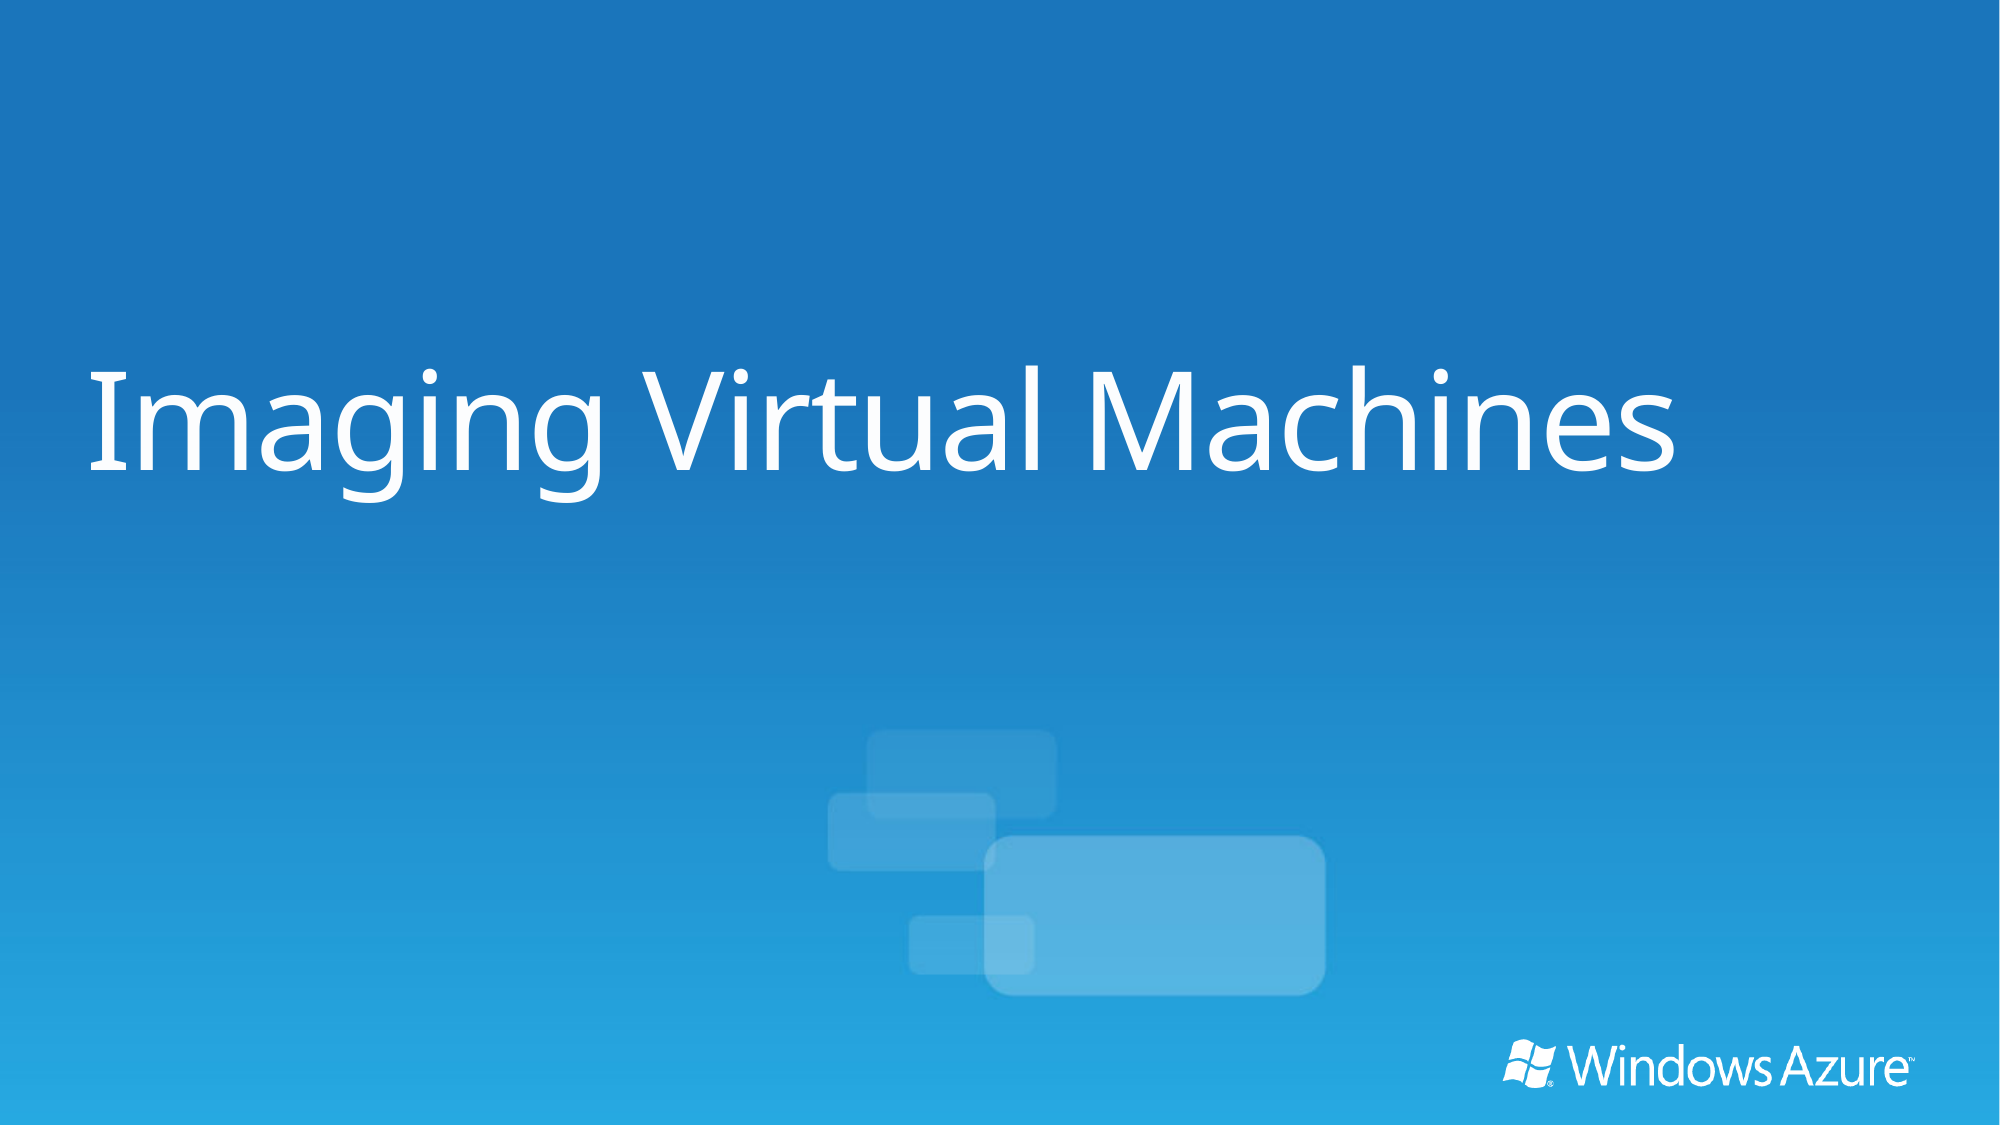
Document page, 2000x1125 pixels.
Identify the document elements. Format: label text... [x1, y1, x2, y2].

list Imaging Virtual Machines [85, 312, 1840, 539]
picture [0, 0, 2000, 1125]
